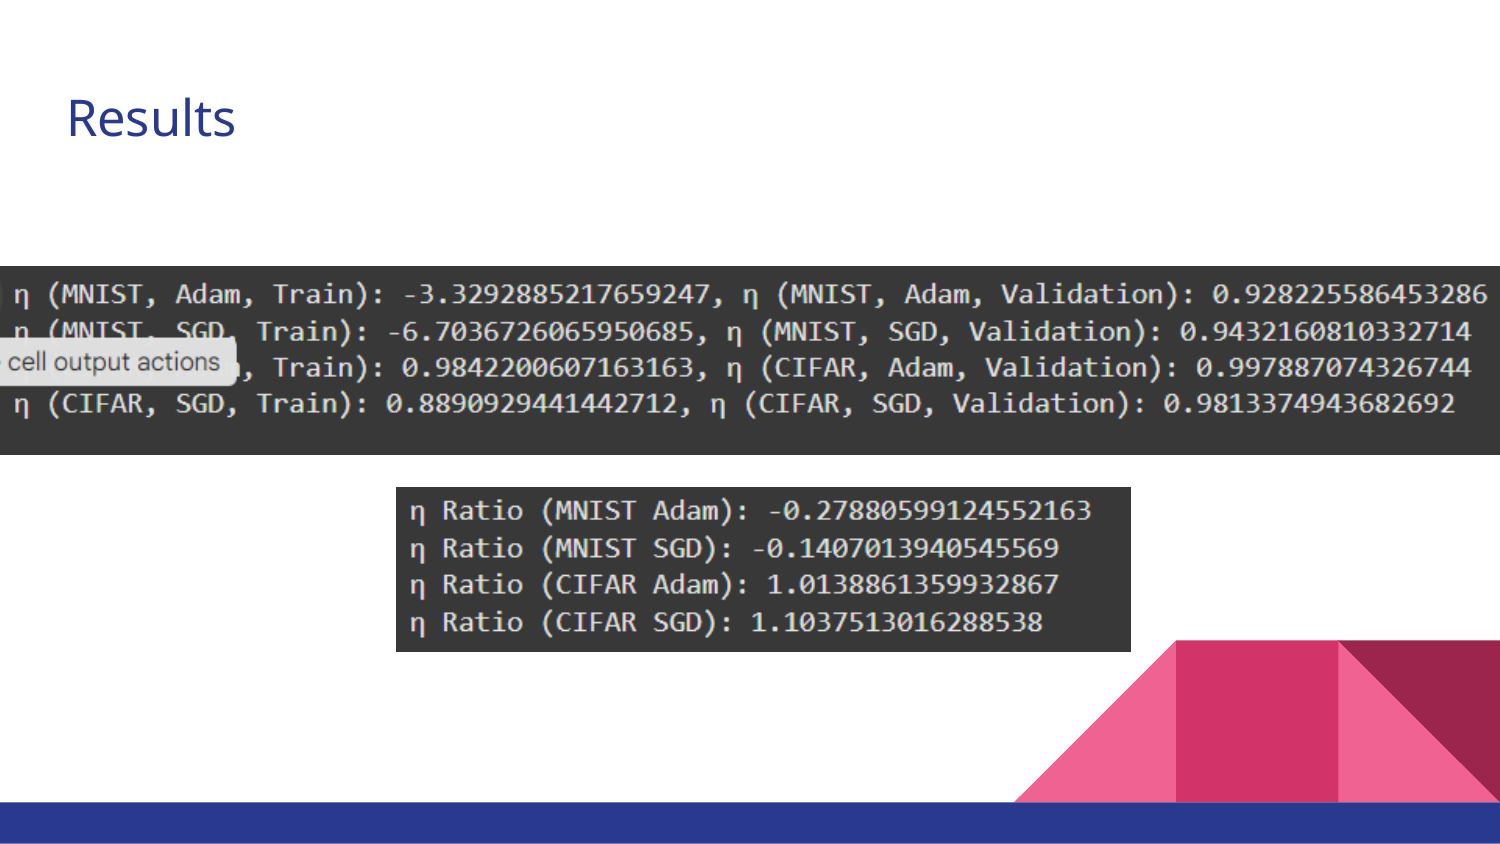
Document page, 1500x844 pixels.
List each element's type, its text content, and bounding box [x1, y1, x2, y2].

picture [0, 266, 1500, 456]
title Results [51, 67, 1449, 167]
picture [396, 487, 1132, 652]
